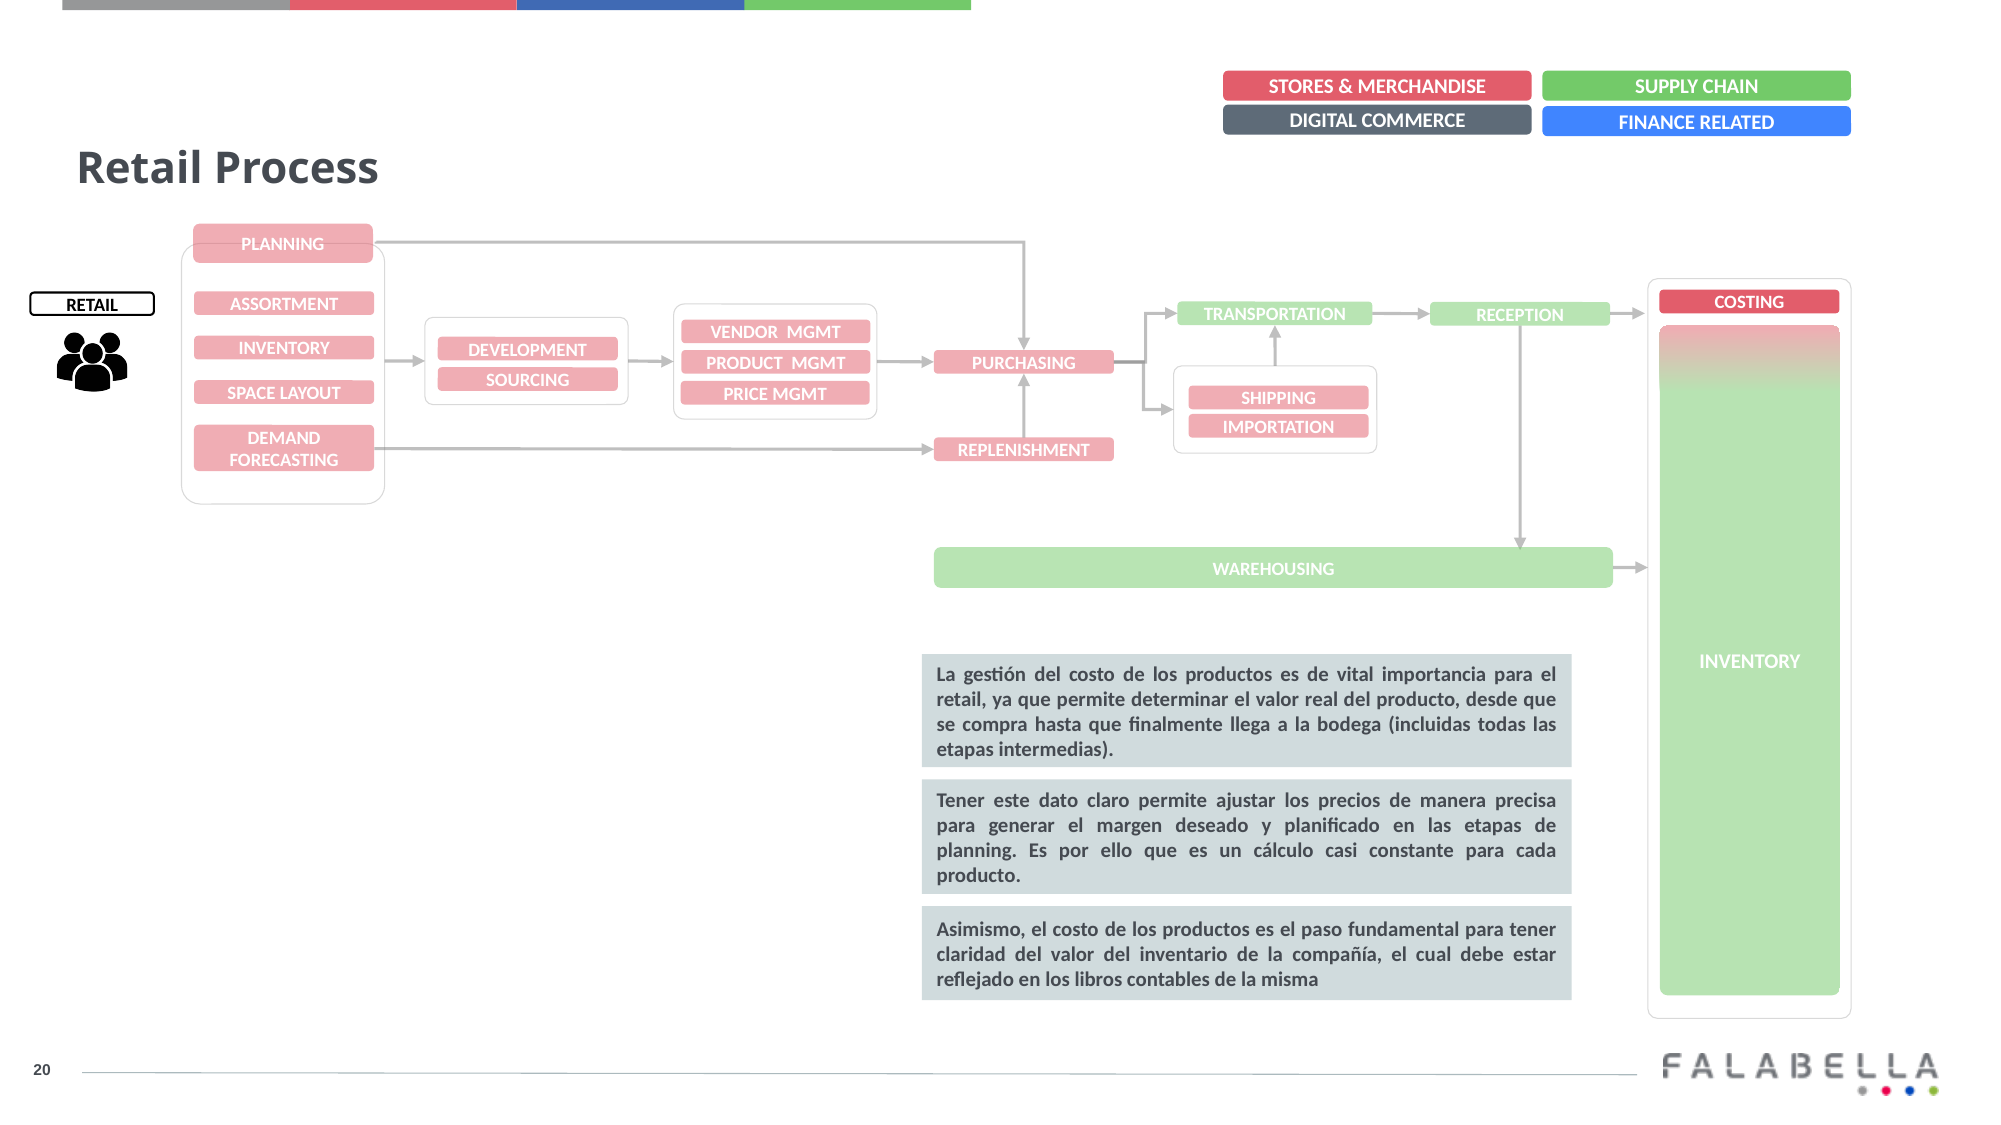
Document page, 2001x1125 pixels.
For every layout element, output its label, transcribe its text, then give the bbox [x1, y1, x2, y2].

text_box [423, 351, 630, 407]
text_box TRANSPORTATION [1177, 301, 1373, 326]
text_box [1113, 312, 1178, 363]
text_box FINANCE RELATED [1542, 106, 1852, 137]
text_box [375, 241, 1025, 351]
text_box RECEPTION [1430, 301, 1611, 326]
text_box INVENTORY [194, 335, 375, 360]
text_box STORES & MERCHANDISE [1223, 70, 1532, 101]
text_box [1646, 277, 1853, 1020]
text_box Tener este dato claro permite ajustar los precios de manera precisa para generar el margen deseado y planificado en las etapas de planning. Es por ello que es un cálculo casi constante para cada producto. [921, 779, 1572, 894]
text_box [1172, 364, 1379, 455]
text_box SUPPLY CHAIN [1542, 70, 1852, 101]
text_box SPACE LAYOUT [194, 380, 375, 404]
text_box PURCHASING [933, 350, 1113, 374]
text_box DIGITAL COMMERCE [1223, 104, 1532, 135]
text_box [179, 243, 387, 506]
text_box La gestión del costo de los productos es de vital importancia para el retail, ya que permite determinar el valor real del producto, desde que se compra hasta que finalmente llega a la bodega (incluidas todas las etapas intermedias). [921, 654, 1572, 768]
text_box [1113, 361, 1175, 410]
text_box REPLENISHMENT [933, 437, 1114, 462]
picture [1663, 1053, 1939, 1096]
text_box WAREHOUSING [933, 547, 1614, 588]
text_box DEMAND FORECASTING [193, 424, 375, 472]
list Retail Process [61, 91, 1940, 241]
text_box [672, 351, 879, 421]
text_box PLANNING [193, 223, 374, 263]
text_box RETAIL [30, 292, 154, 315]
picture [48, 318, 137, 407]
text_box Asimismo, el costo de los productos es el paso fundamental para tener claridad del valor del inventario de la compañía, el cual debe estar reflejado en los libros contables de la misma [921, 906, 1572, 1001]
text_box ASSORTMENT [194, 291, 375, 315]
